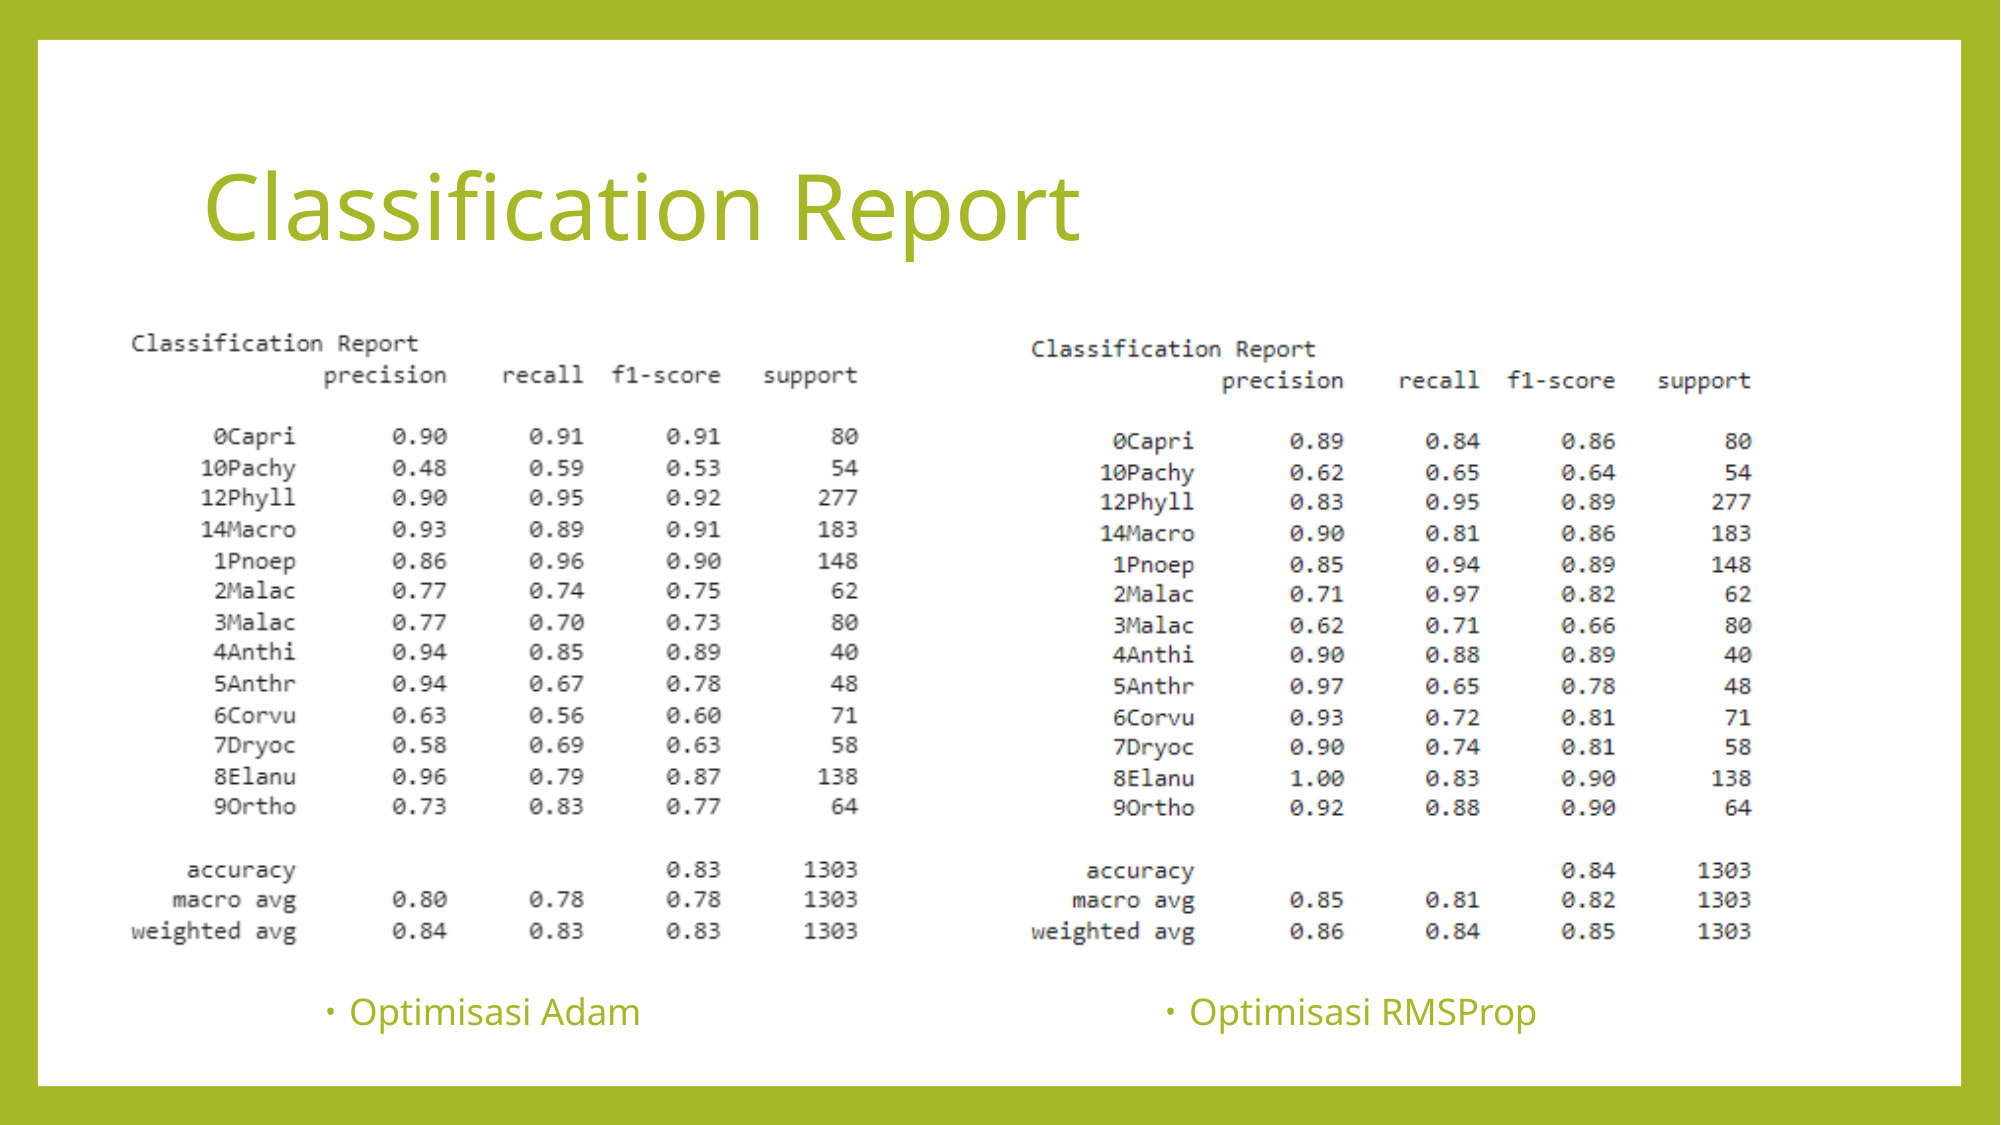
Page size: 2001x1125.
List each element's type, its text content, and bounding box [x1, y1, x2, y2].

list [121, 322, 880, 962]
picture [1021, 322, 1774, 962]
text_box Optimisasi Adam [304, 985, 730, 1065]
text_box Optimisasi RMSProp [1144, 985, 1616, 1065]
title Classification Report [187, 99, 1808, 323]
